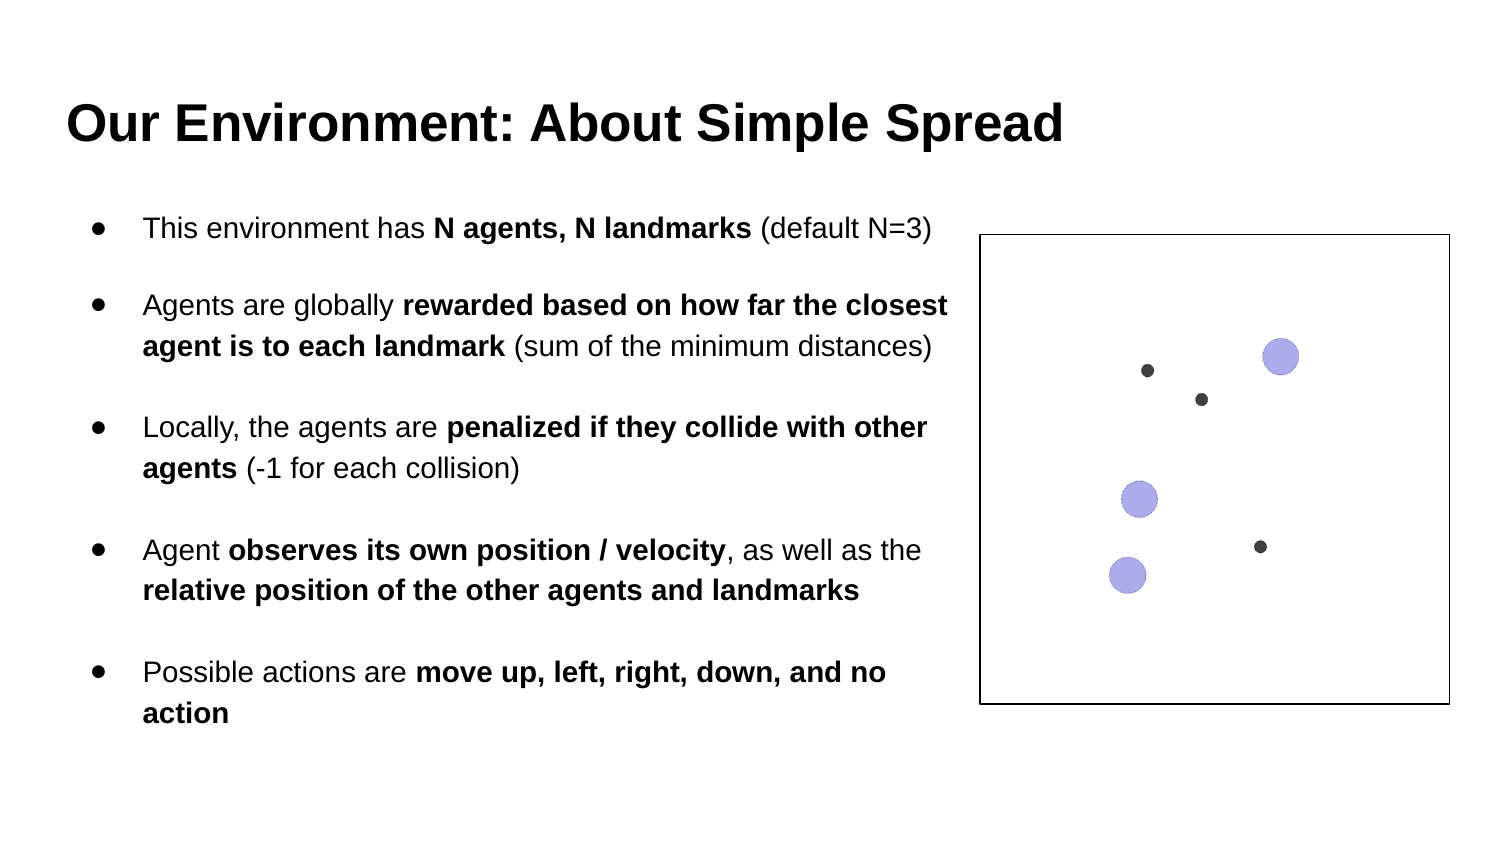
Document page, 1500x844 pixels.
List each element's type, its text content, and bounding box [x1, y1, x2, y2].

title Our Environment: About Simple Spread [51, 72, 1449, 167]
picture [980, 234, 1450, 704]
list This environment has N agents, N landmarks (default N=3) Agents are globally rewarded based on how far the closest agent is to each landmark (sum of the minimum distances) Locally, the agents are penalized if they collide with other agents (-1 for each collision) Agent observes its own position / velocity, as well as the relative position of the other agents and landmarks Possible actions are move up, left, right, down, and no action [51, 189, 981, 801]
